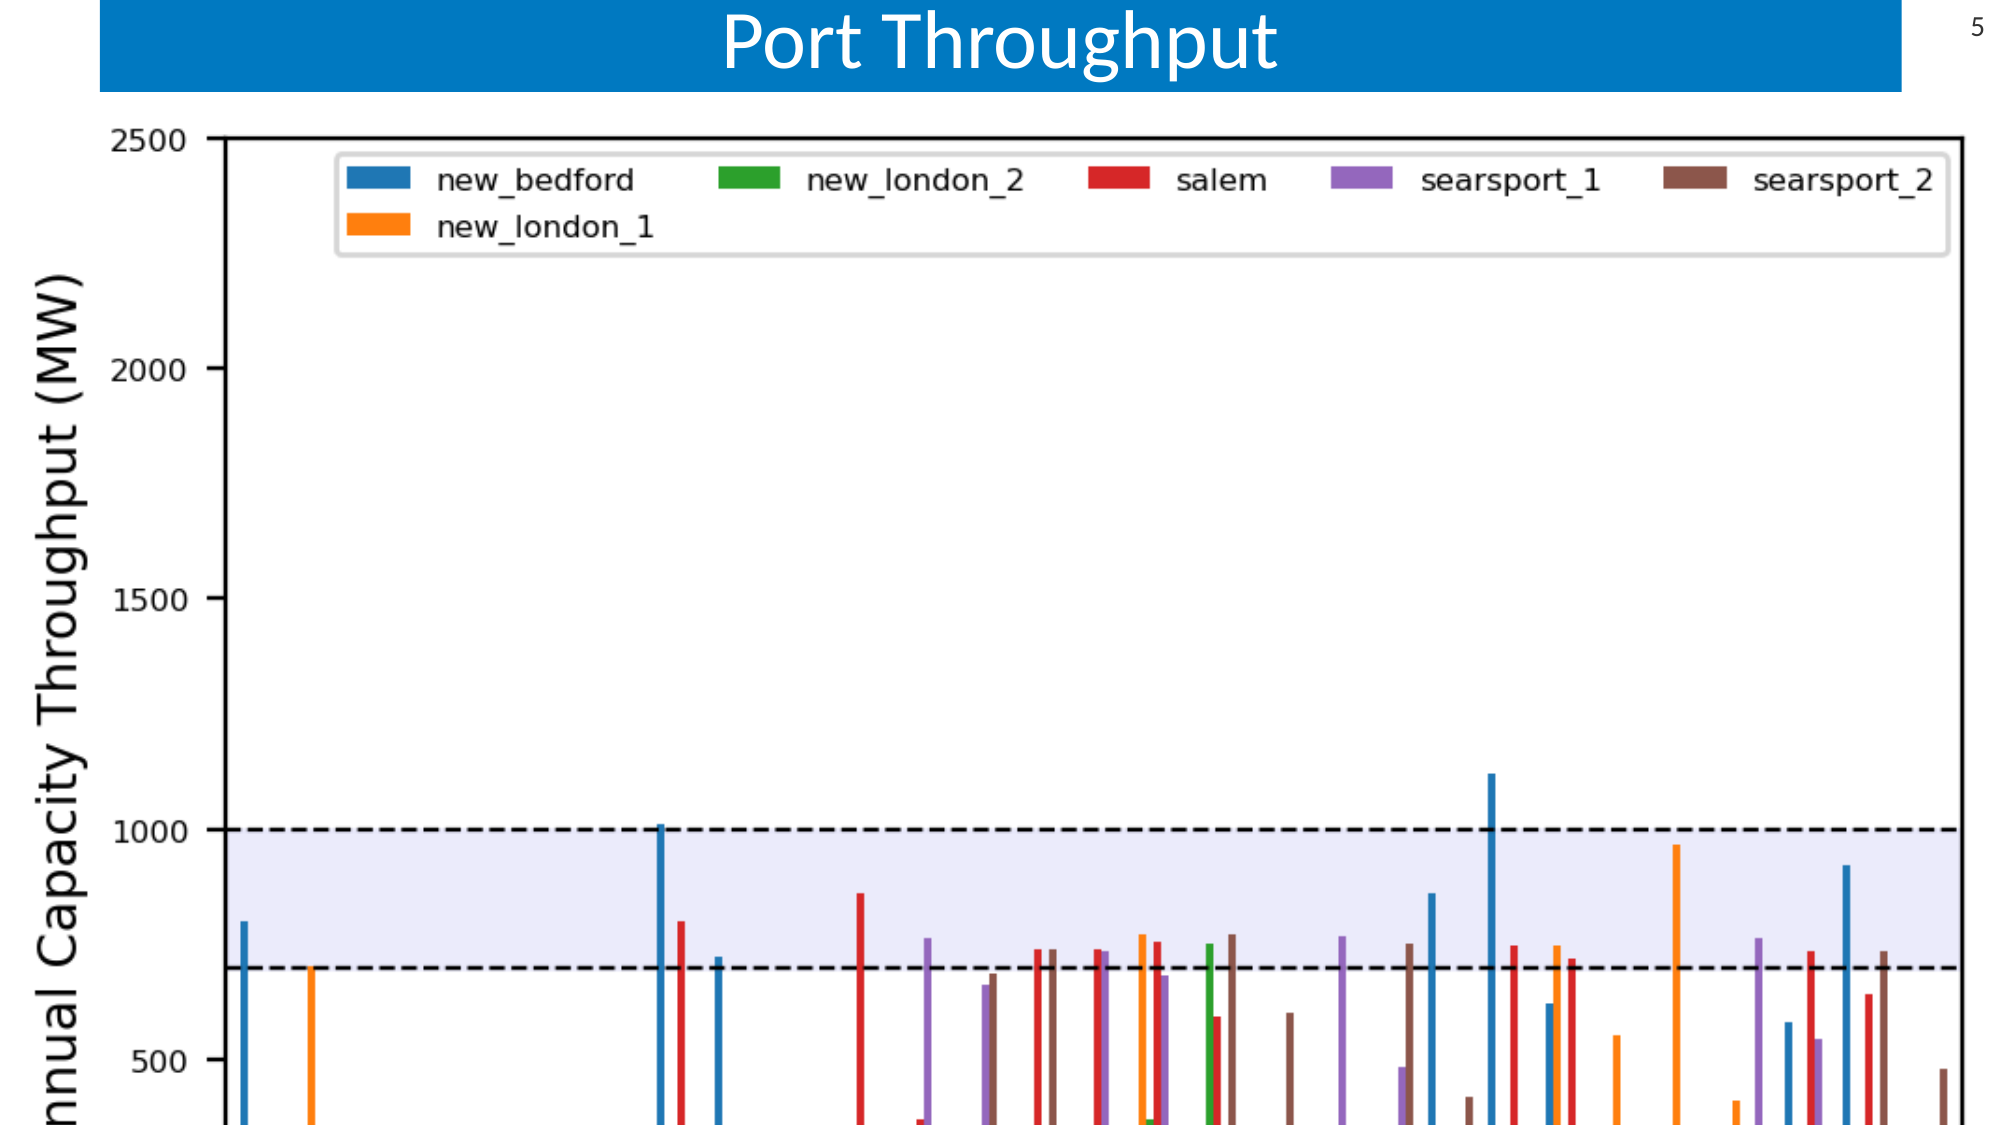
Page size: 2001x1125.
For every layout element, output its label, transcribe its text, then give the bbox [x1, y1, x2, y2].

title Port Throughput [99, 0, 1902, 91]
picture [0, 92, 2000, 1125]
